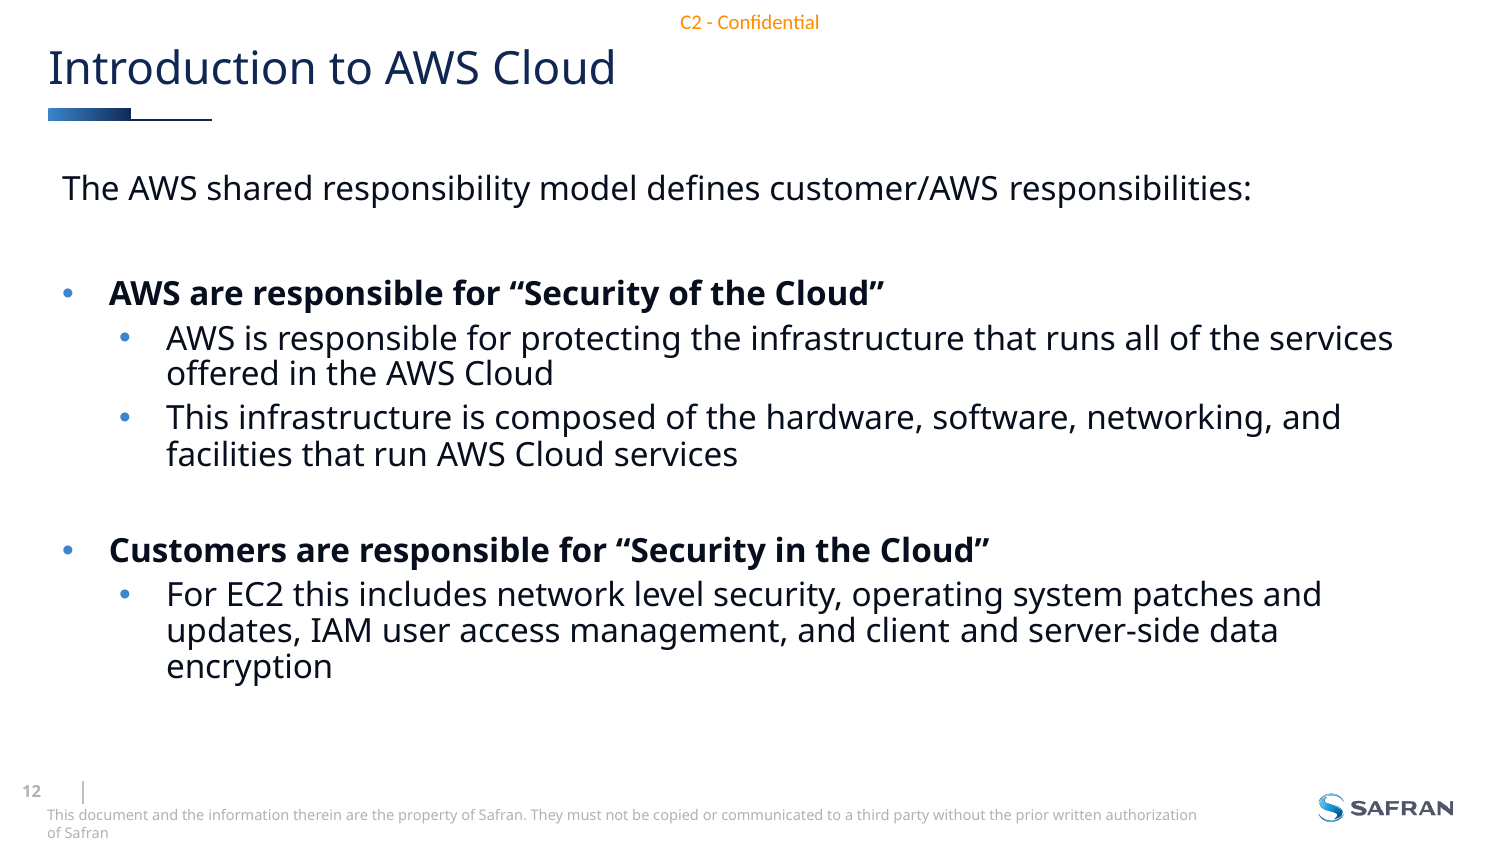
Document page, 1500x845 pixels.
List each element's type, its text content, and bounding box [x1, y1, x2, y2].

picture [1318, 793, 1453, 822]
list The AWS shared responsibility model defines customer/AWS responsibilities: AWS are responsible for “Security of the Cloud” AWS is responsible for protecting the infrastructure that runs all of the services offered in the AWS Cloud This infrastructure is composed of the hardware, software, networking, and facilities that run AWS Cloud services Customers are responsible for “Security in the Cloud” For EC2 this includes network level security, operating system patches and updates, IAM user access management, and client and server-side data encryption [47, 164, 1453, 759]
title Introduction to AWS Cloud [48, 31, 1453, 102]
